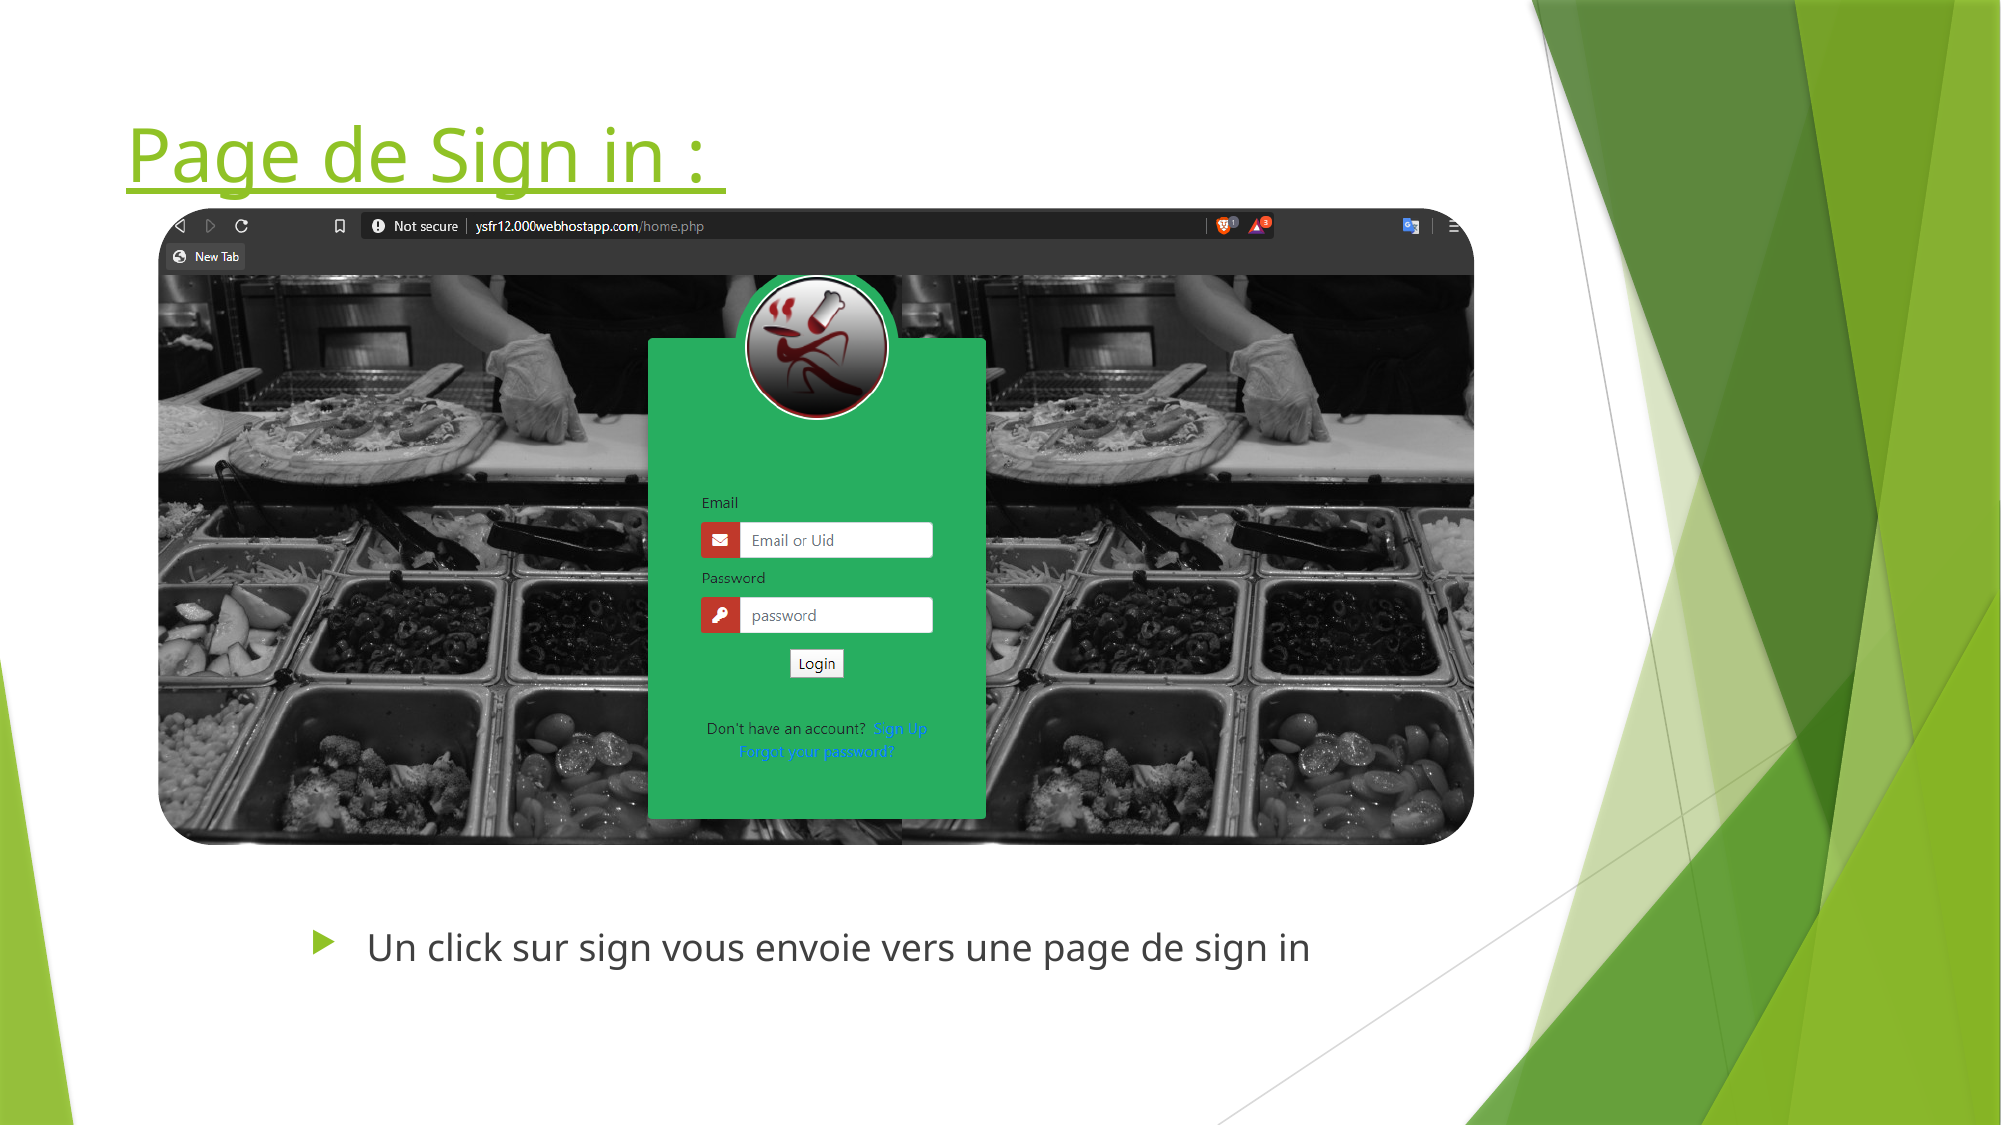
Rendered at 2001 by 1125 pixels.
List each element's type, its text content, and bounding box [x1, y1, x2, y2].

text_box Un click sur sign vous envoie vers une page de sign in [111, 916, 1522, 1125]
title Page de Sign in : [111, 99, 1522, 317]
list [157, 207, 1475, 846]
